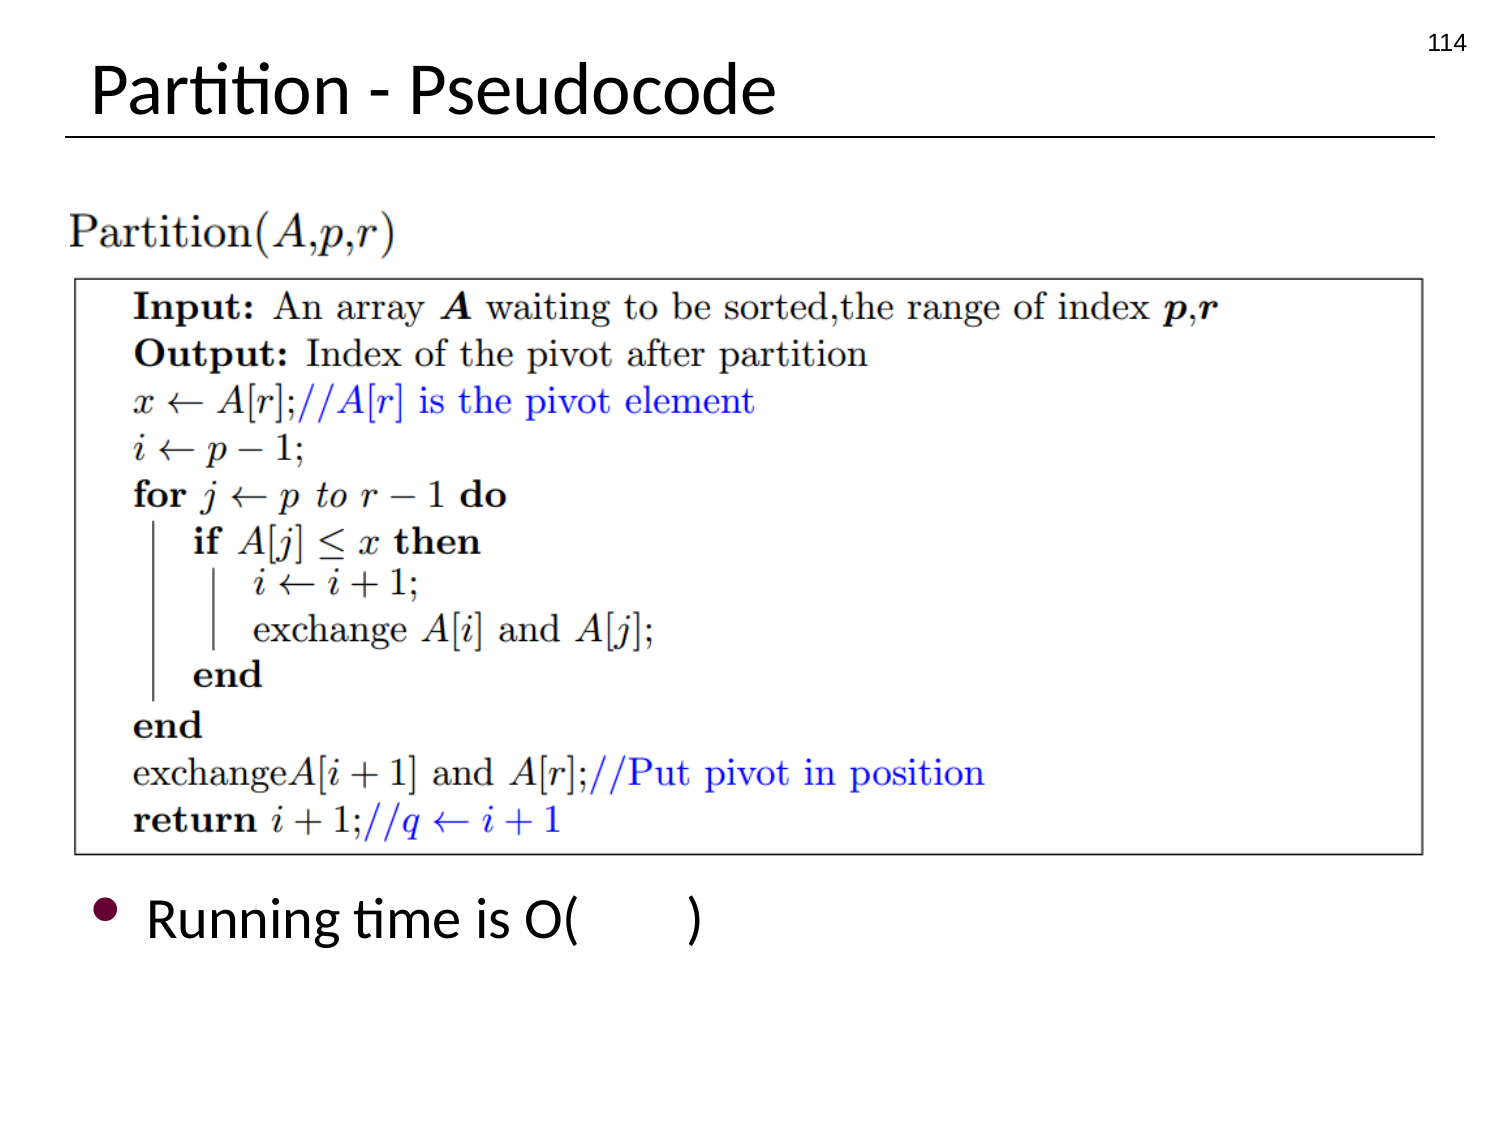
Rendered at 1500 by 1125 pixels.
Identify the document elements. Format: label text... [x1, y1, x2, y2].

picture [72, 275, 1426, 858]
picture [69, 208, 396, 261]
title Partition - Pseudocode [75, 20, 1425, 137]
list Running time is O( ) [75, 137, 1425, 275]
list Running time is O( ) [75, 865, 1425, 1125]
slide_number 114 [1131, 18, 1483, 62]
